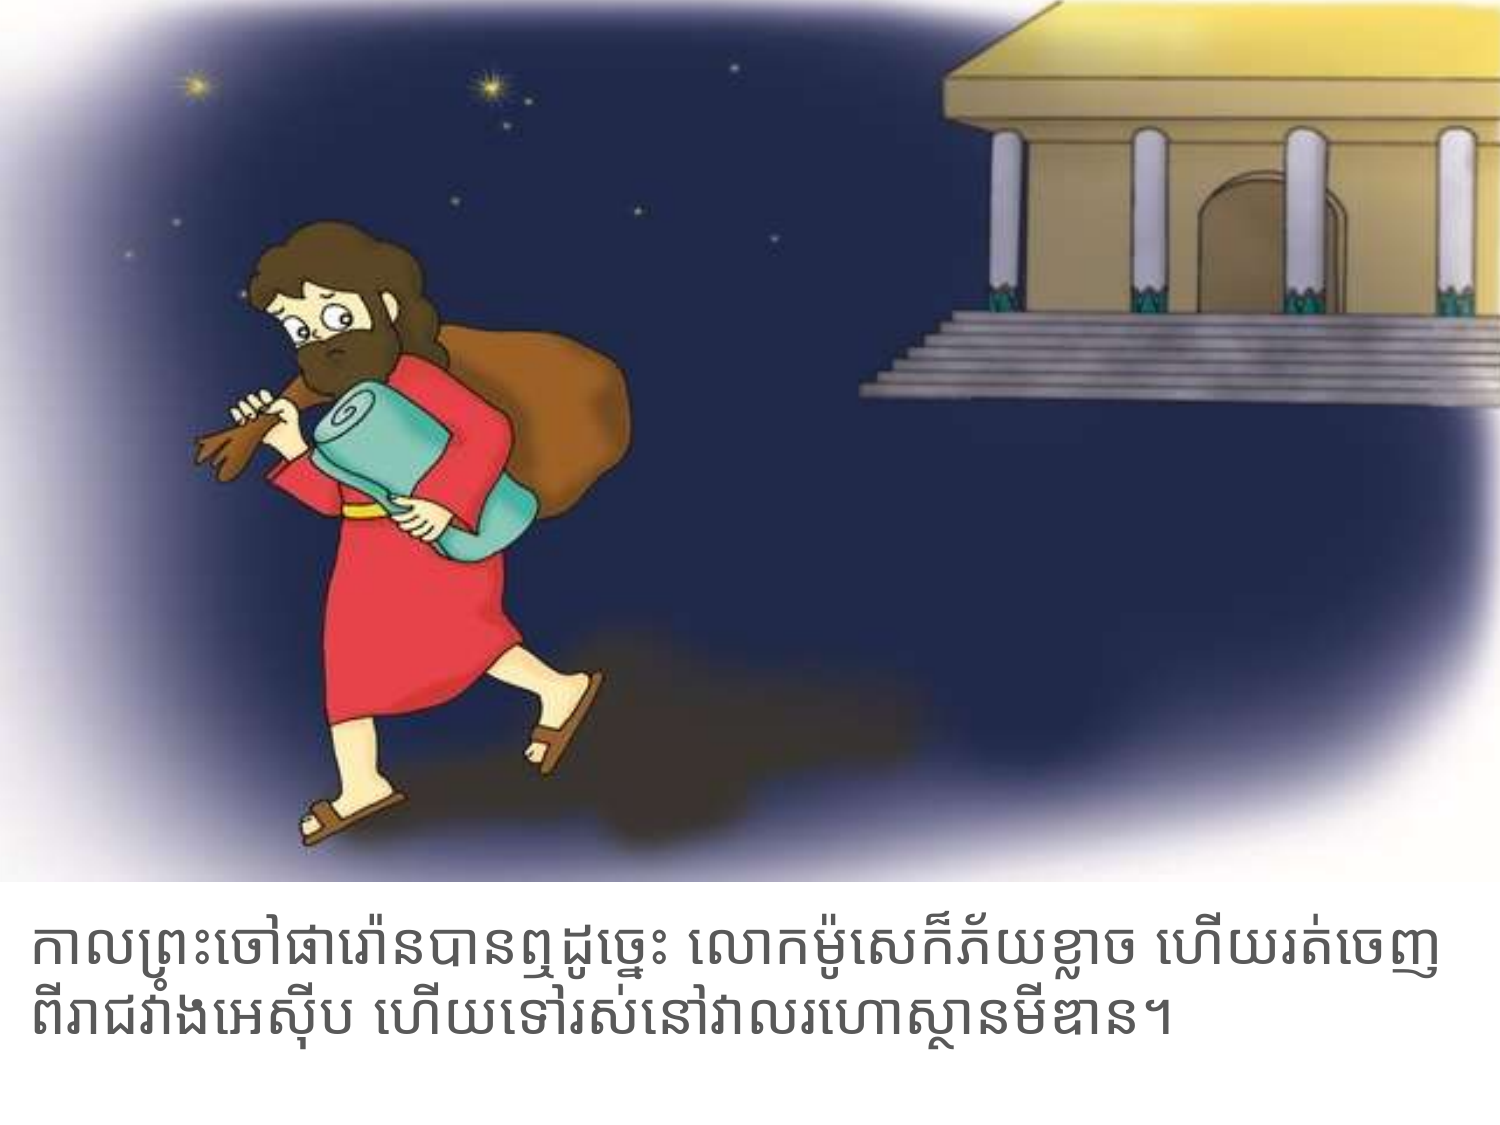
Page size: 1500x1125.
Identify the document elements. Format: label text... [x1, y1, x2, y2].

text_box កាល​ព្រះចៅ​ផារ៉ោន​បាន​ឮ​ដូច្នេះ លោក​ម៉ូសេ​ក៏​ភ័យ​ខ្លាច ហើយ​រត់​ចេញ​ពី​រាជវាំង​អេស៊ីប ហើយ​ទៅ​រស់​នៅ​វាល​រហោស្ថាន​មីឌាន។ [14, 898, 1486, 1054]
picture [0, 0, 1500, 882]
